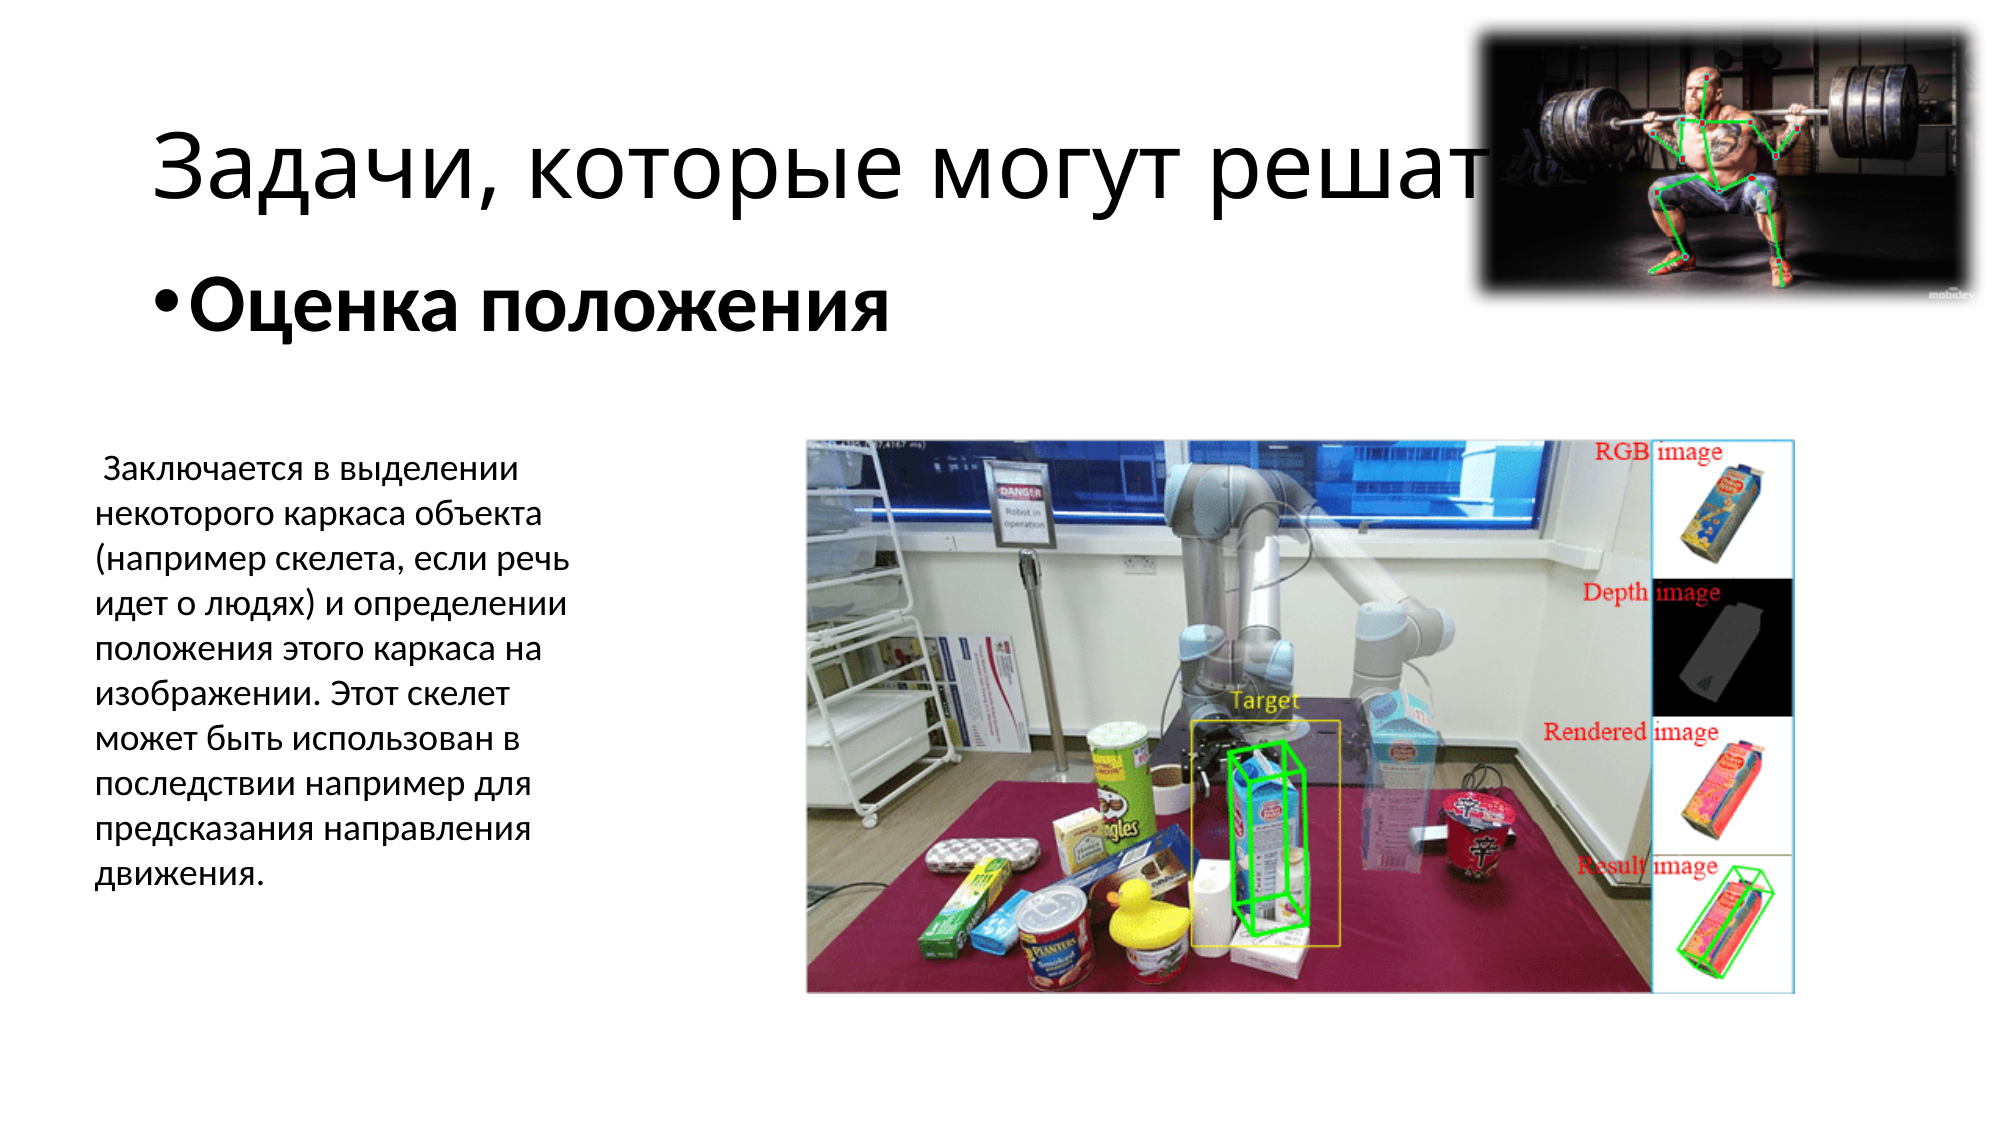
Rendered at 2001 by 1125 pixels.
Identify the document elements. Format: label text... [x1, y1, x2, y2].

list Оценка положения [137, 251, 1863, 322]
picture [803, 435, 1795, 994]
text_box Заключается в выделении некоторого каркаса объекта (например скелета, если речь идет о людях) и определении положения этого каркаса на изображении. Этот скелет может быть использован в последствии например для предсказания направления движения. [79, 435, 606, 901]
title Задачи, которые могут решать НС [137, 59, 1461, 251]
picture [1461, 14, 1987, 311]
